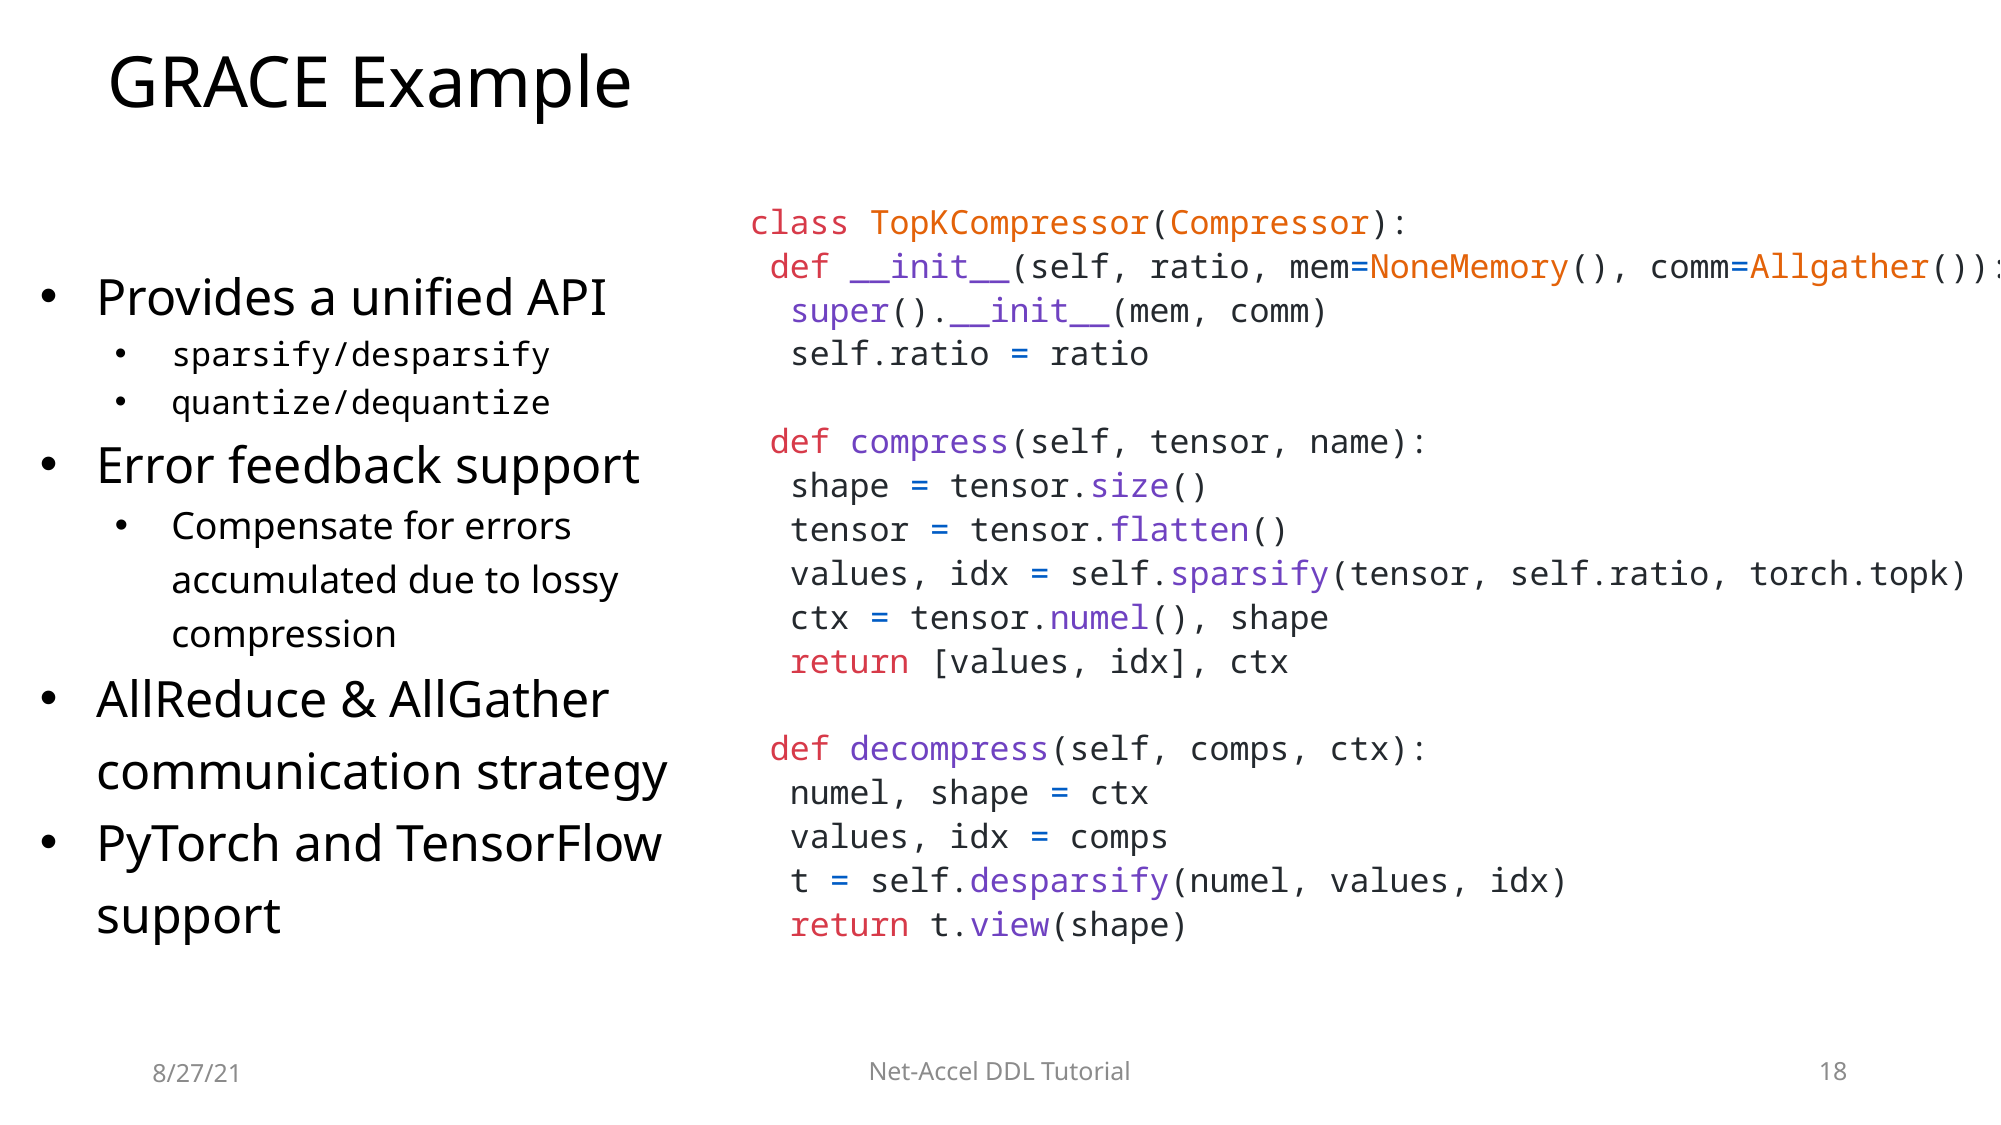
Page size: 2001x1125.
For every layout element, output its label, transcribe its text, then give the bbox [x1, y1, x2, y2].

slide_number 107 [1412, 1042, 1863, 1103]
footer Net-Accel DDL Tutorial [662, 1042, 1338, 1103]
text_box class TopKCompressor(Compressor): def __init__(self, ratio, mem=NoneMemory(), comm=Allgather()): super().__init__(mem, comm) self.ratio = ratio def compress(self, tensor, name): shape = tensor.size() tensor = tensor.flatten() values, idx = self.sparsify(tensor, self.ratio, torch.topk) ctx = tensor.numel(), shape return [values, idx], ctx def decompress(self, comps, ctx): numel, shape = ctx values, idx = comps t = self.desparsify(numel, values, idx) return t.view(shape) [734, 189, 2000, 951]
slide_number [137, 1042, 588, 1103]
title GRACE Example [93, 39, 1863, 132]
text_box Provides a unified API sparsify/desparsify quantize/dequantize Error feedback support Compensate for errors accumulated due to lossy compression AllReduce & AllGather communication strategy PyTorch and TensorFlow support [25, 246, 785, 951]
